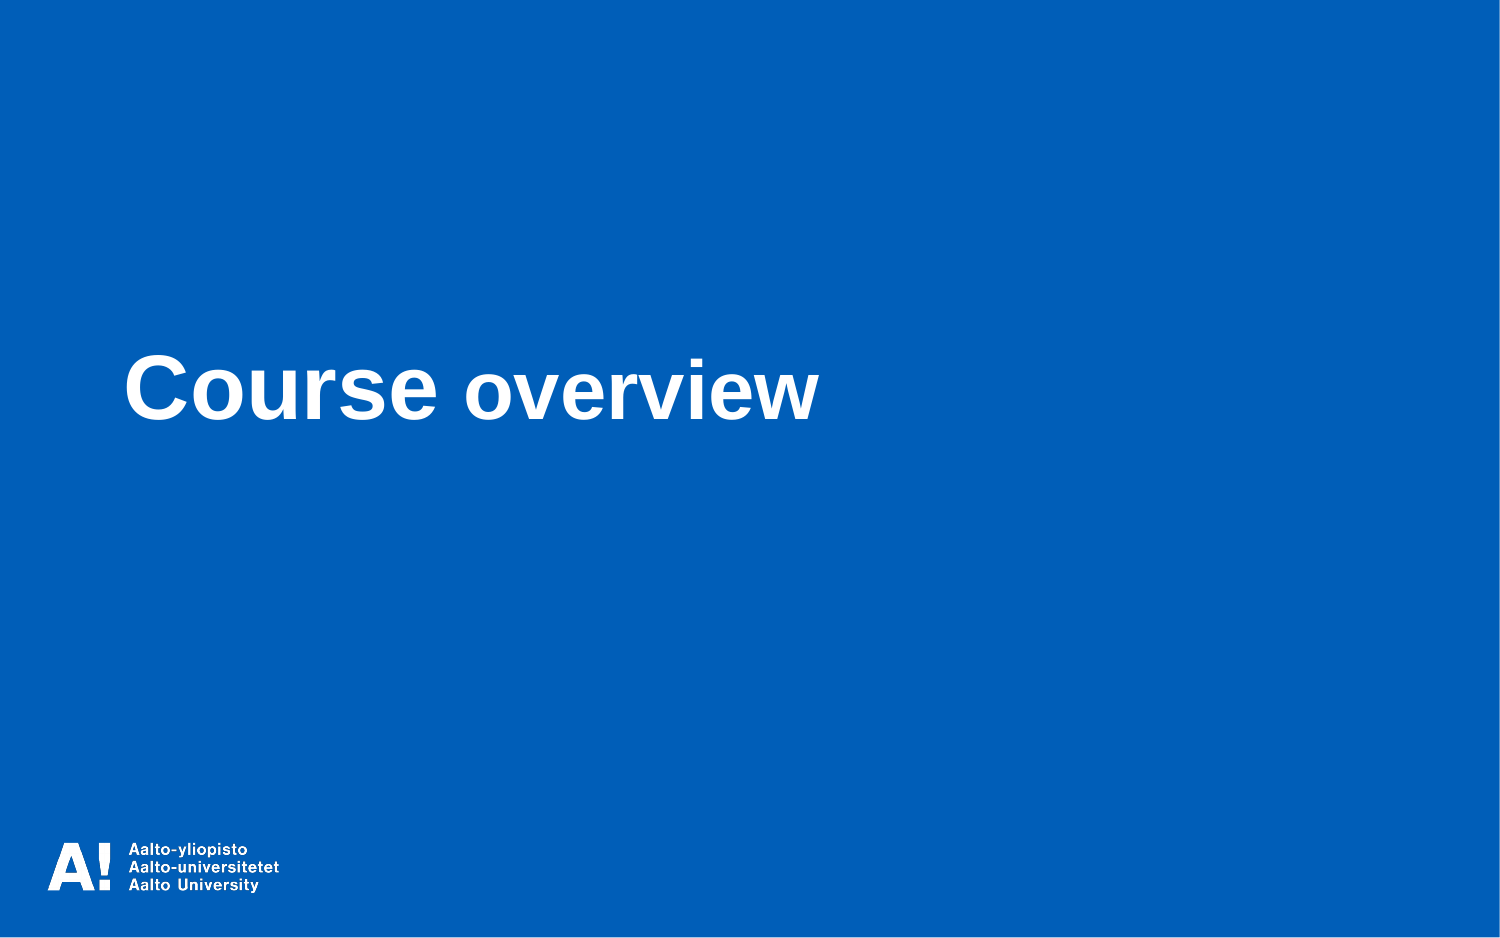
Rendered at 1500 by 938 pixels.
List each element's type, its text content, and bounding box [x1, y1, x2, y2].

list Course overview [123, 320, 1382, 568]
picture [0, 795, 326, 938]
